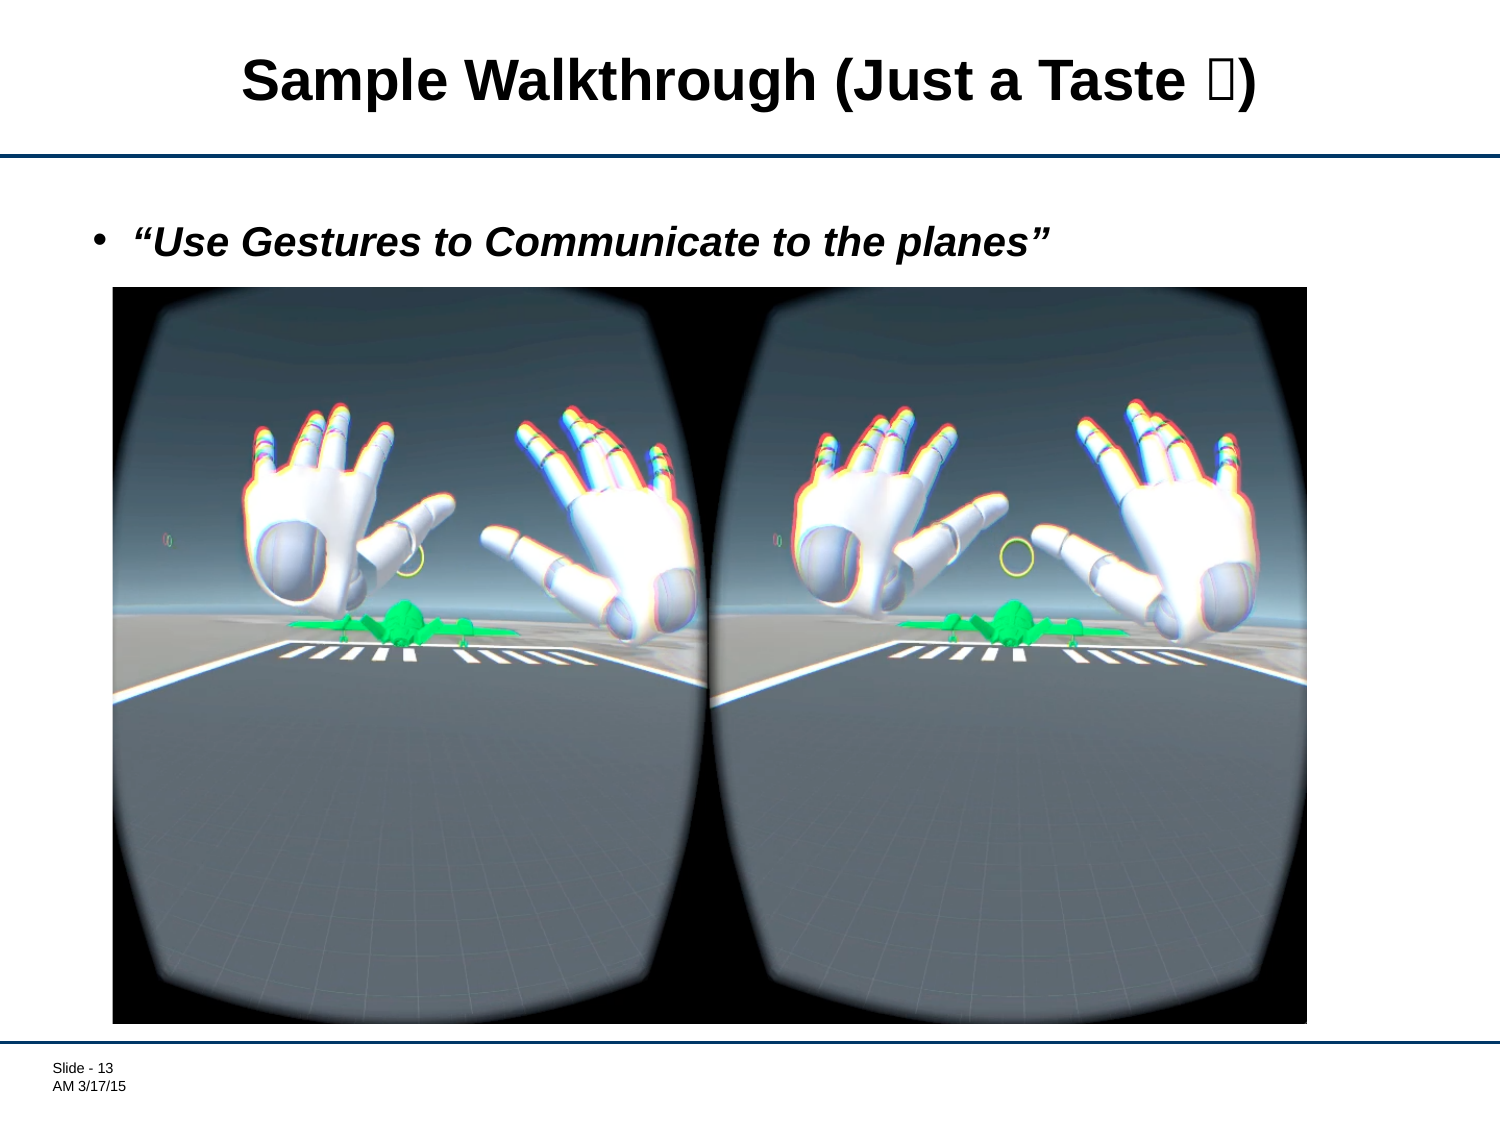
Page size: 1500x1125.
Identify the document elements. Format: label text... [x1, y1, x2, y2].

list “Use Gestures to Communicate to the planes” [78, 211, 1422, 1004]
title Sample Walkthrough (Just a Taste ) [154, 16, 1346, 151]
picture [112, 287, 1308, 1024]
